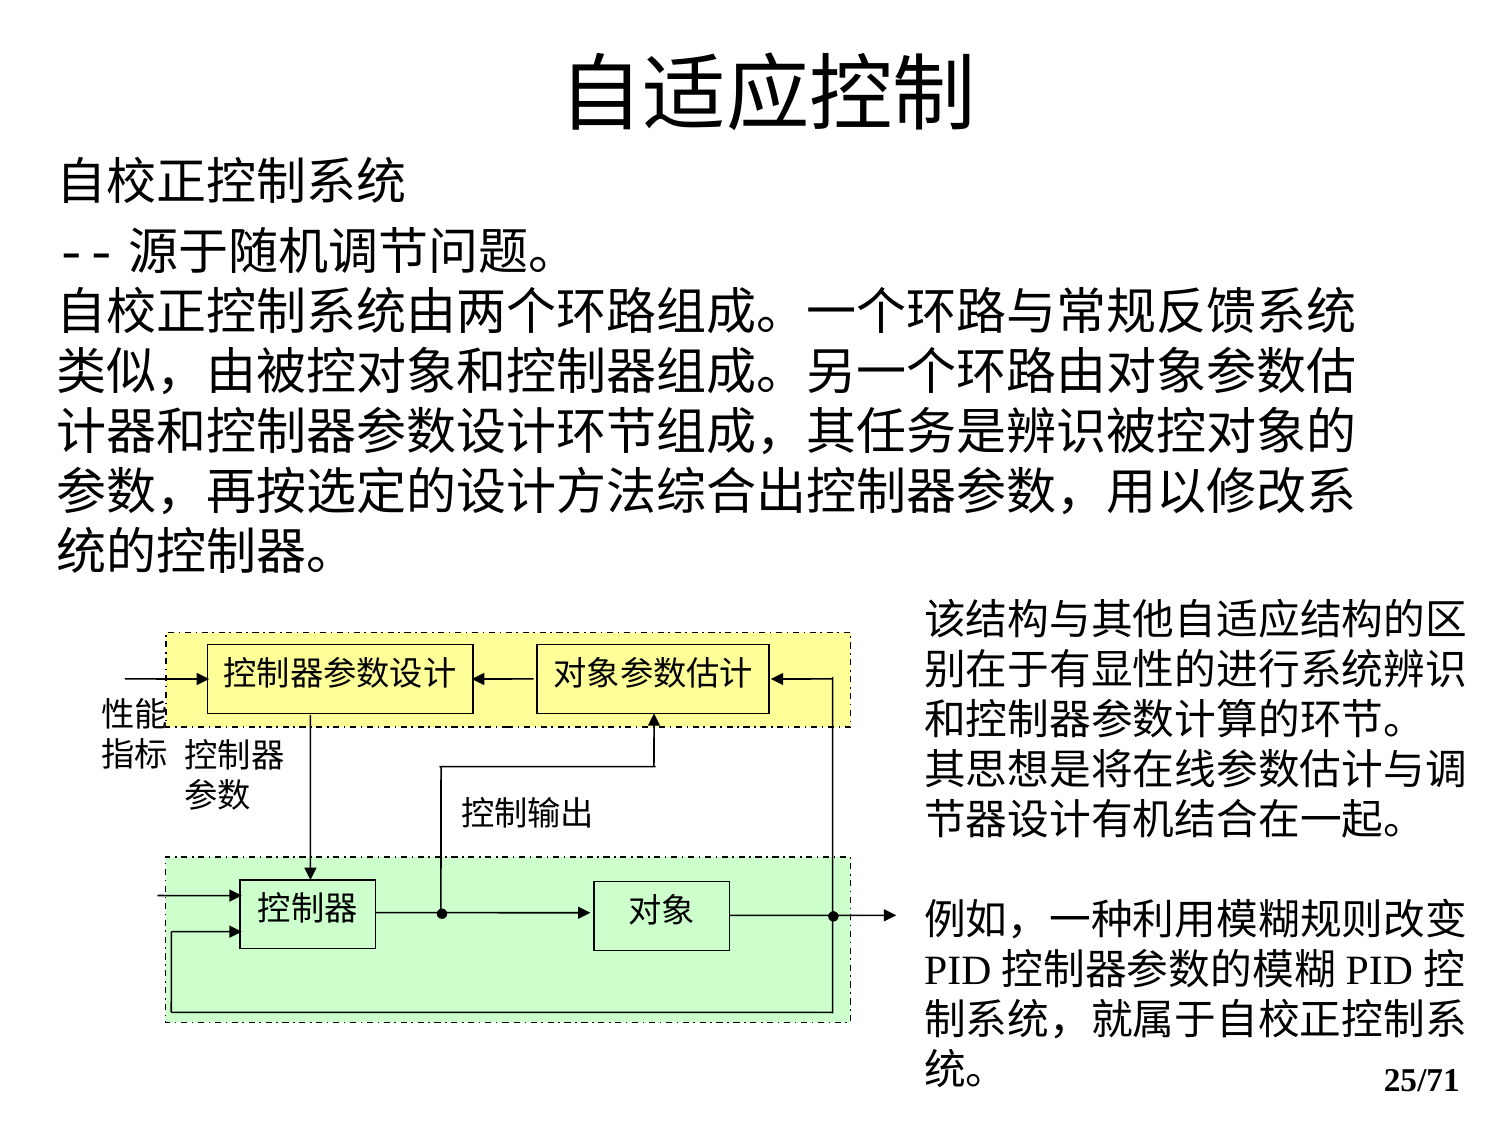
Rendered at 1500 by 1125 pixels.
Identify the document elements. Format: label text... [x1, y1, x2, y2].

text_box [98, 644, 897, 1014]
text_box 该结构与其他自适应结构的区别在于有显性的进行系统辨识和控制器参数计算的环节。 其思想是将在线参数估计与调节器设计有机结合在一起。 例如，一种利用模糊规则改变PID控制器参数的模糊PID控制系统，就属于自校正控制系统。 [909, 585, 1487, 1101]
list 自校正控制系统 --源于随机调节问题。 自校正控制系统由两个环路组成。一个环路与常规反馈系统类似，由被控对象和控制器组成。另一个环路由对象参数估计器和控制器参数设计环节组成，其任务是辨识被控对象的参数，再按选定的设计方法综合出控制器参数，用以修改系统的控制器。 [41, 142, 1417, 363]
list 自校正控制系统 --源于随机调节问题。 自校正控制系统由两个环路组成。一个环路与常规反馈系统类似，由被控对象和控制器组成。另一个环路由对象参数估计器和控制器参数设计环节组成，其任务是辨识被控对象的参数，再按选定的设计方法综合出控制器参数，用以修改系统的控制器。 [41, 528, 1417, 993]
list 自校正控制系统 --源于随机调节问题。 自校正控制系统由两个环路组成。一个环路与常规反馈系统类似，由被控对象和控制器组成。另一个环路由对象参数估计器和控制器参数设计环节组成，其任务是辨识被控对象的参数，再按选定的设计方法综合出控制器参数，用以修改系统的控制器。 [41, 364, 1417, 527]
text_box [165, 632, 851, 643]
title 自适应控制 [64, 42, 1471, 138]
slide_number 25/71 [1162, 1050, 1475, 1100]
